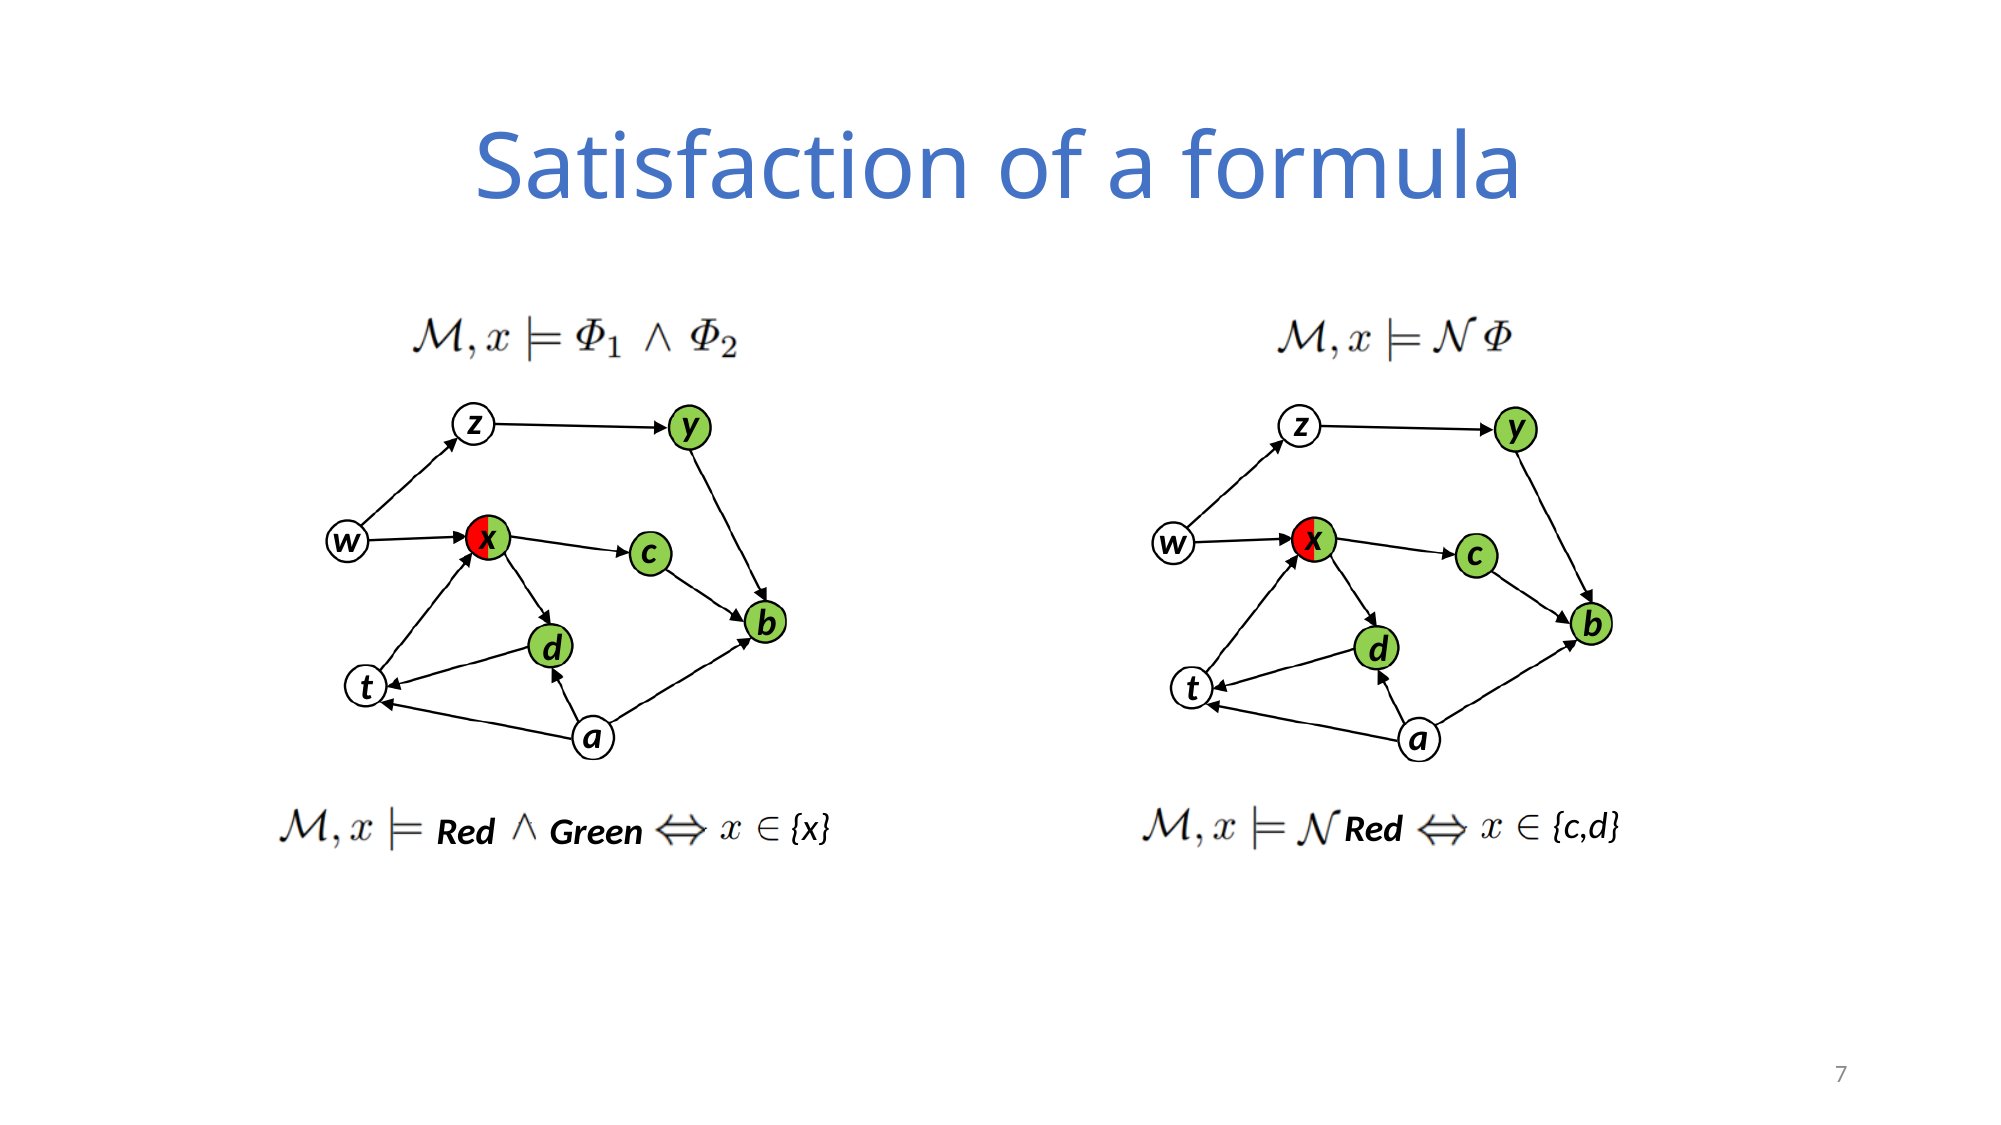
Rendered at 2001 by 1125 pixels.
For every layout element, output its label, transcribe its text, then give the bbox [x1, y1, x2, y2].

picture [270, 803, 435, 853]
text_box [1089, 362, 1669, 800]
picture [653, 810, 786, 848]
picture [403, 312, 743, 365]
picture [1415, 808, 1546, 848]
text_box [263, 360, 843, 798]
text_box Red [421, 799, 513, 860]
picture [1262, 312, 1526, 364]
slide_number 7 [1412, 1042, 1863, 1103]
text_box {x} [775, 795, 846, 855]
text_box {c,d} [1537, 793, 1670, 854]
text_box Green [534, 799, 661, 860]
picture [510, 800, 537, 850]
picture [1132, 802, 1345, 853]
title Satisfaction of a formula [137, 59, 1863, 278]
text_box Red [1329, 800, 1420, 857]
